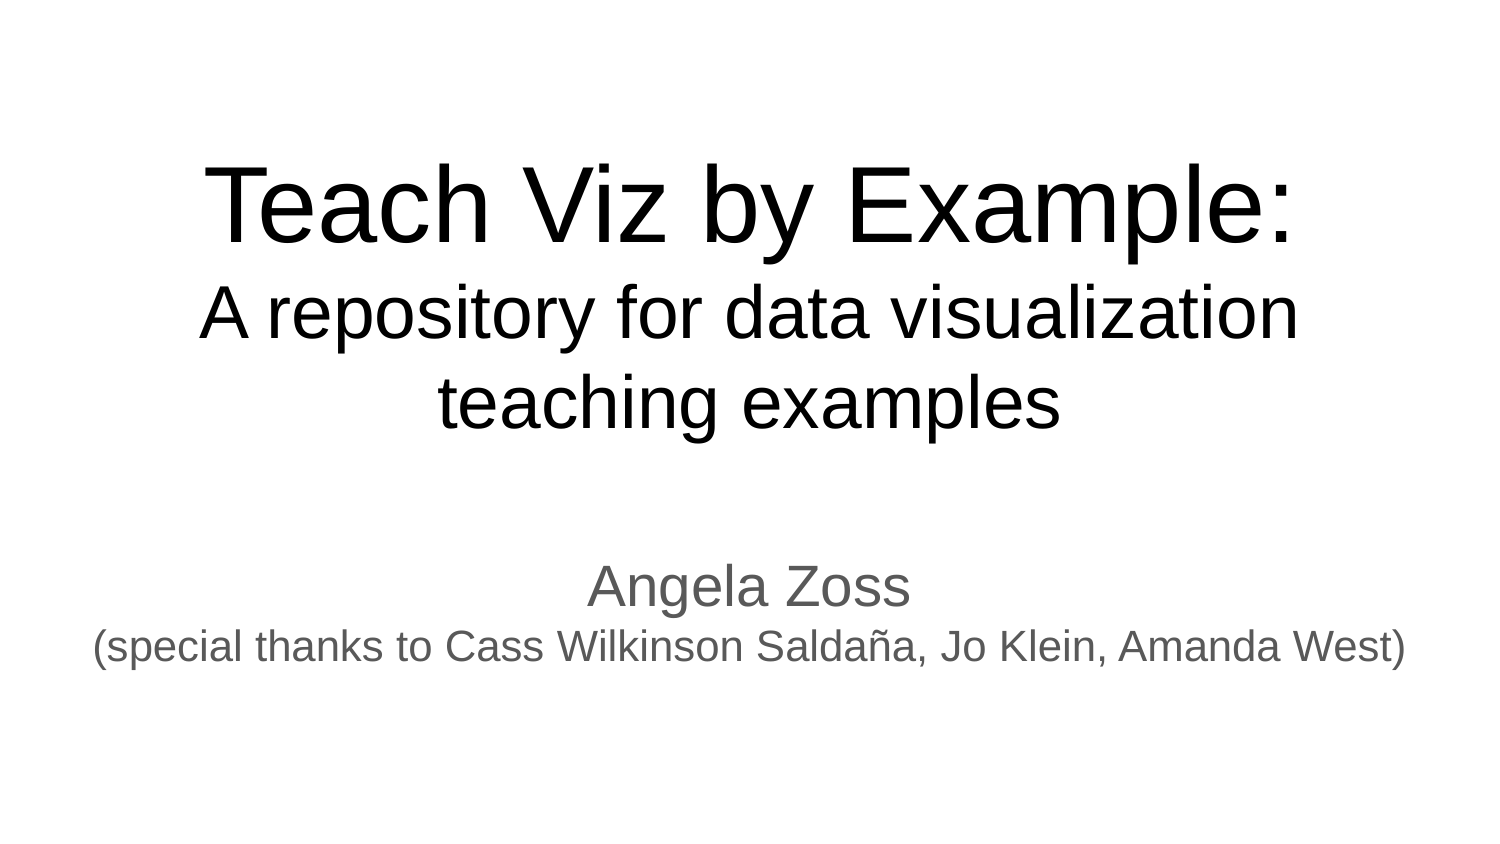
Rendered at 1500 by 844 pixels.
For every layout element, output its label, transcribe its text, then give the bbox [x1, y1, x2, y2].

subtitle Angela Zoss (special thanks to Cass Wilkinson Saldaña, Jo Klein, Amanda West) [51, 532, 1449, 761]
title Teach Viz by Example: A repository for data visualization teaching examples [51, 122, 1449, 459]
